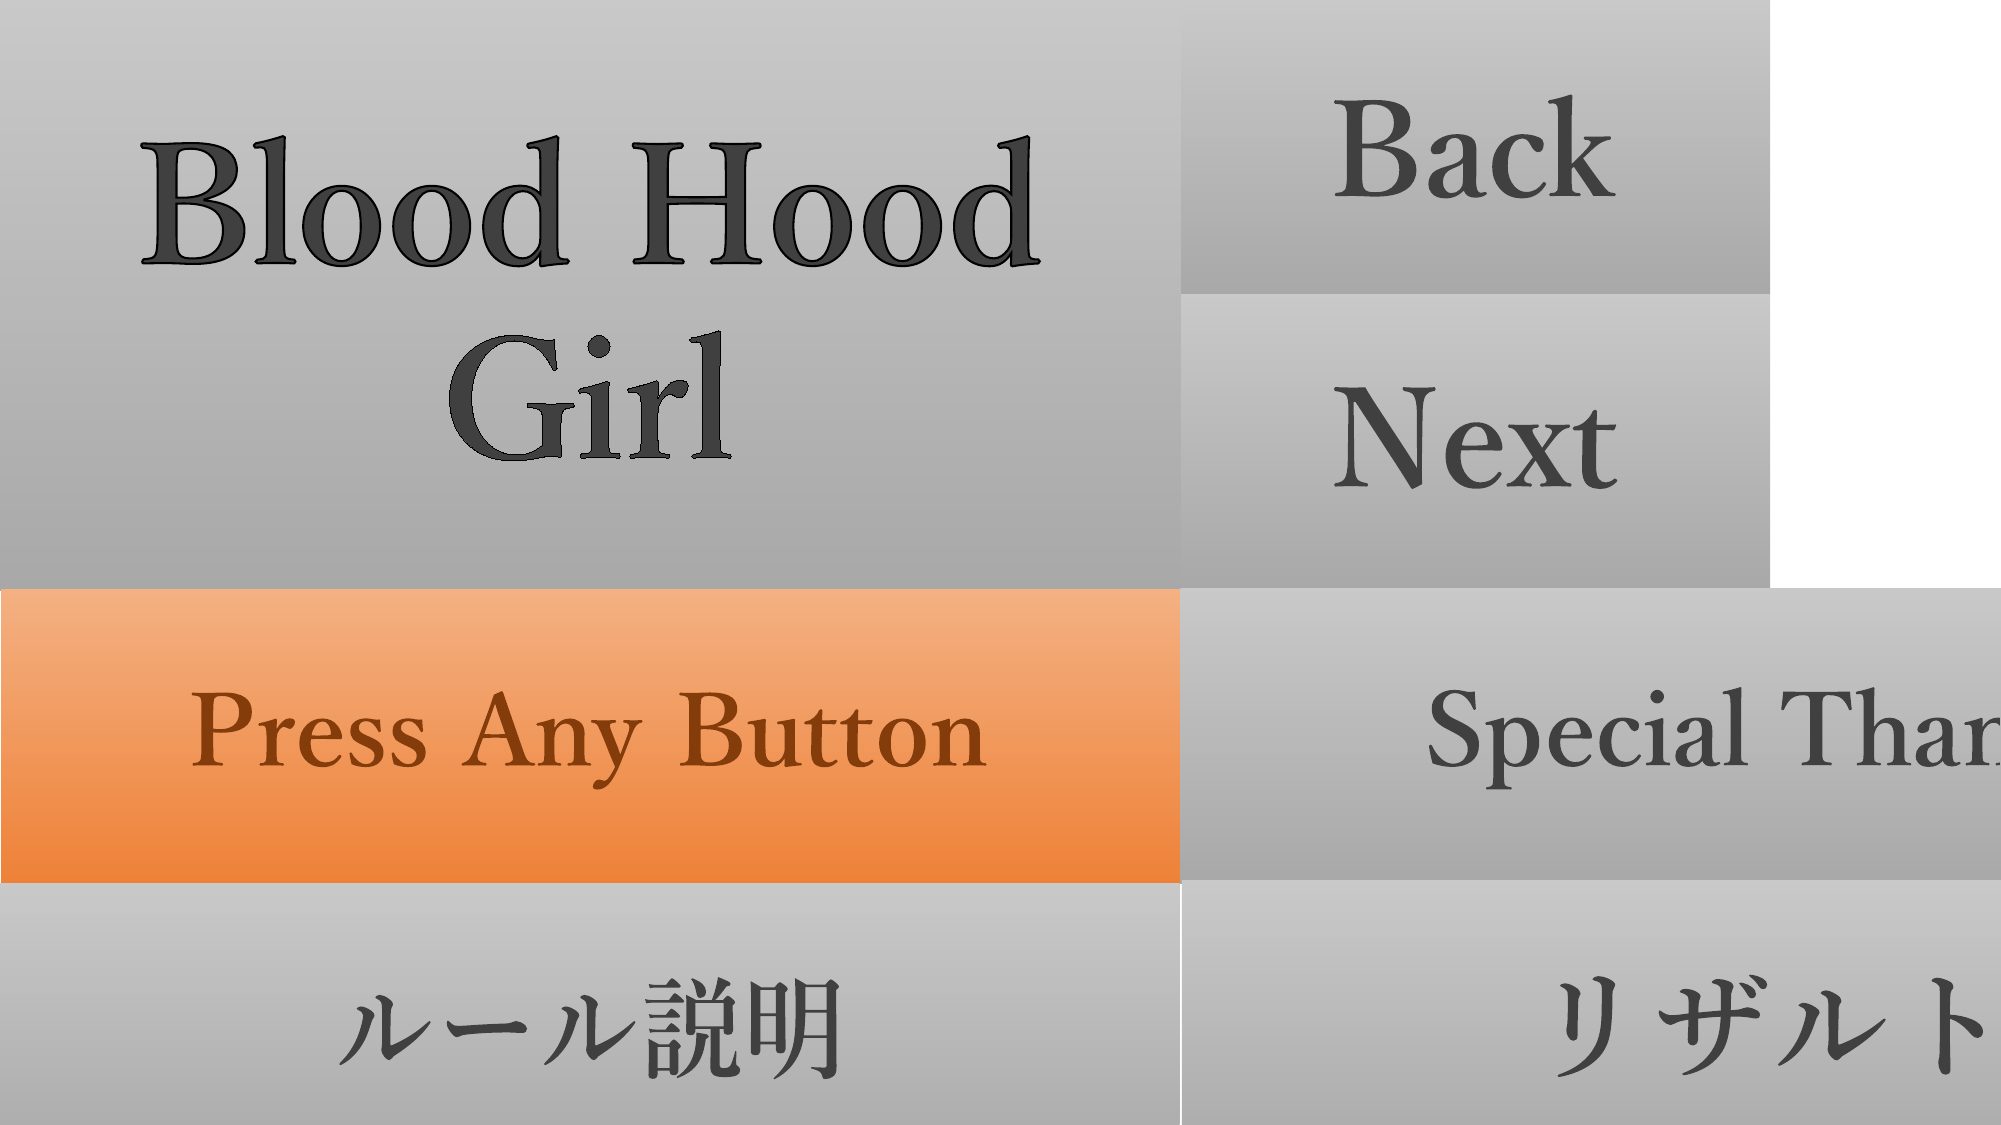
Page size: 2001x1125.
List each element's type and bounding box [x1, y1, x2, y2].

text_box [302, 184, 382, 268]
text_box [677, 691, 743, 767]
text_box [1964, 717, 2000, 766]
text_box [449, 335, 575, 461]
text_box [1915, 717, 1961, 767]
text_box [140, 142, 246, 265]
text_box [392, 184, 472, 268]
text_box [1650, 689, 1664, 704]
text_box [445, 1019, 529, 1039]
text_box [627, 380, 689, 459]
text_box [257, 717, 297, 767]
text_box [1429, 689, 1479, 767]
text_box [1644, 717, 1671, 766]
text_box [643, 975, 742, 1080]
text_box [1931, 977, 1984, 1075]
text_box [542, 1005, 581, 1067]
text_box [589, 718, 644, 791]
text_box [1855, 687, 1912, 766]
text_box [482, 135, 571, 268]
text_box [0, 0, 1180, 588]
text_box [1722, 687, 1749, 766]
text_box [1546, 93, 1618, 198]
text_box [953, 135, 1042, 268]
text_box [348, 717, 385, 769]
text_box [1749, 974, 1768, 990]
text_box [578, 381, 621, 459]
text_box [190, 691, 253, 767]
text_box [1179, 588, 2000, 884]
text_box [1599, 717, 1641, 767]
text_box [746, 717, 804, 769]
text_box [1180, 293, 1771, 588]
text_box [338, 1005, 376, 1067]
text_box [1332, 386, 1437, 491]
text_box [1485, 717, 1540, 790]
text_box [1548, 717, 1593, 767]
text_box [1444, 421, 1504, 490]
text_box [578, 993, 637, 1062]
text_box [631, 142, 763, 265]
text_box [1491, 133, 1548, 200]
text_box [802, 707, 875, 769]
text_box [773, 184, 853, 268]
text_box [1427, 133, 1489, 200]
text_box [390, 717, 427, 769]
text_box [1181, 880, 2000, 1125]
text_box [1332, 98, 1418, 198]
text_box [0, 588, 1179, 882]
text_box [1180, 0, 1771, 293]
text_box [1778, 1002, 1820, 1066]
text_box [1820, 990, 1886, 1061]
text_box [689, 330, 732, 459]
text_box [1781, 691, 1852, 766]
text_box [930, 717, 988, 767]
text_box [460, 689, 593, 767]
text_box [587, 335, 611, 358]
text_box [749, 979, 789, 1057]
text_box [1675, 717, 1721, 767]
text_box [0, 882, 1181, 1125]
text_box [1504, 408, 1619, 490]
text_box [878, 717, 927, 769]
text_box [1557, 976, 1616, 1077]
text_box [863, 184, 943, 268]
text_box [772, 976, 841, 1081]
text_box [298, 717, 344, 769]
text_box [252, 135, 297, 265]
text_box [1658, 979, 1761, 1076]
text_box [373, 993, 432, 1062]
